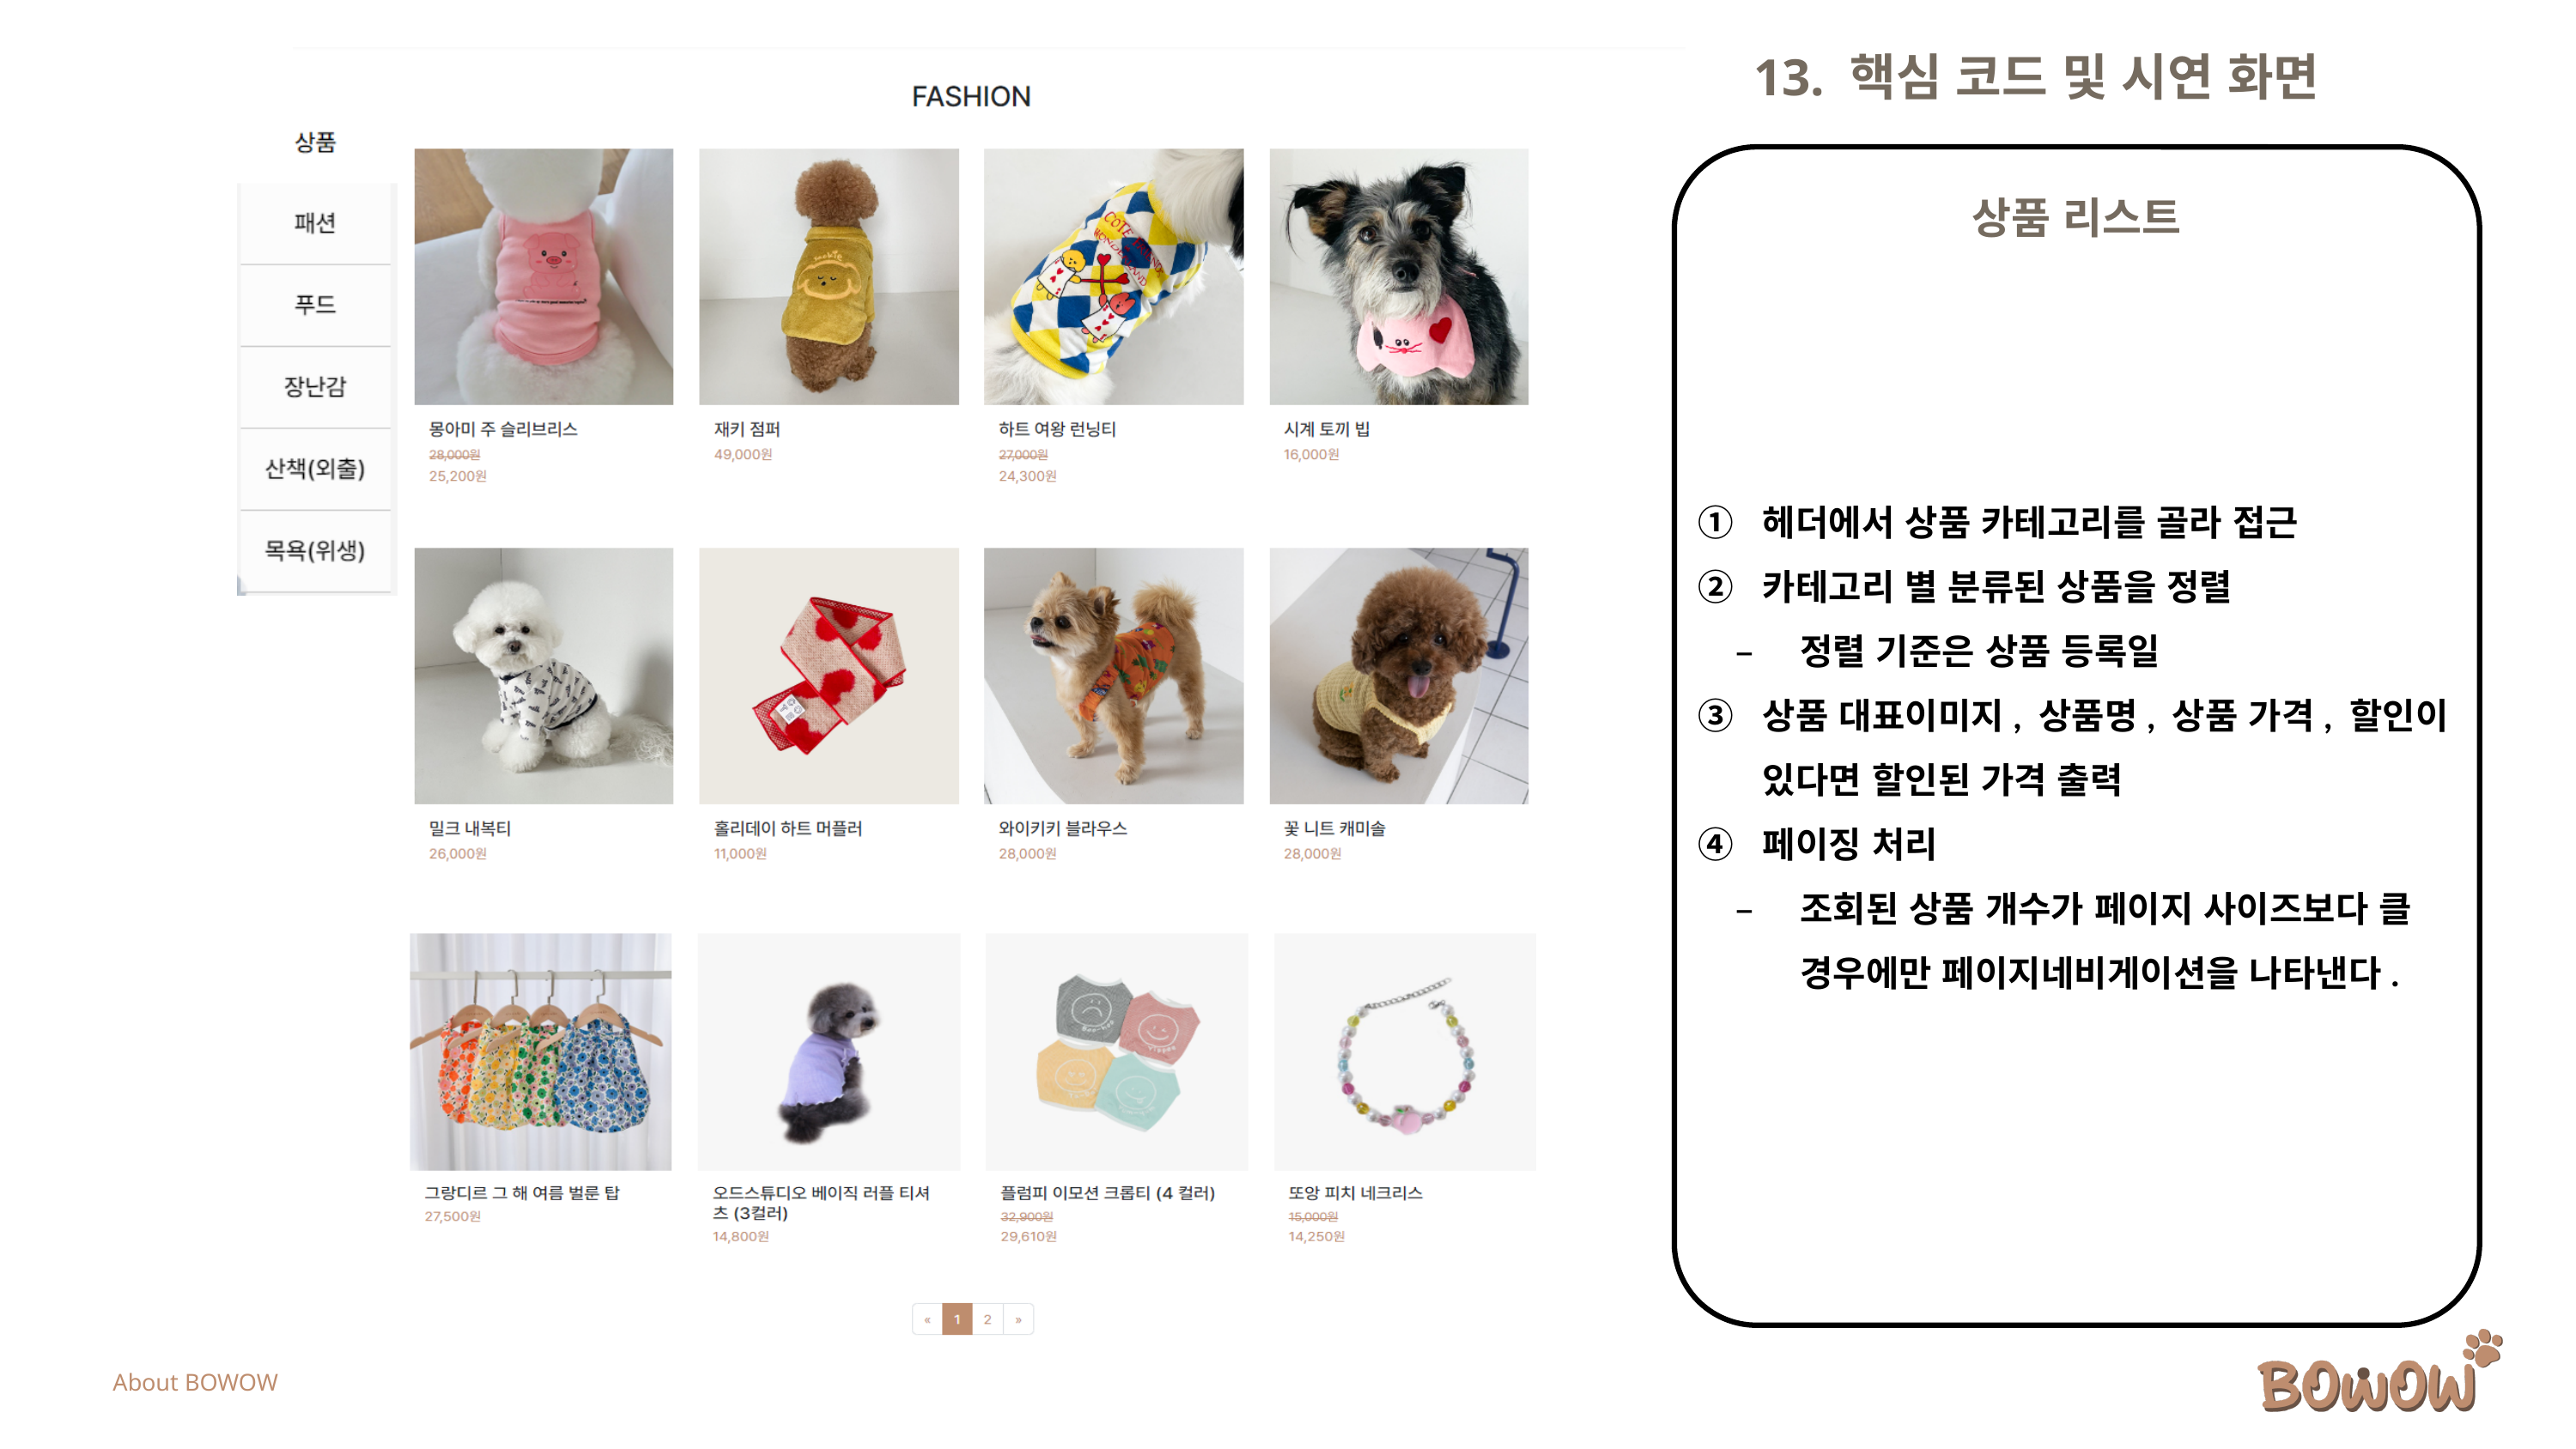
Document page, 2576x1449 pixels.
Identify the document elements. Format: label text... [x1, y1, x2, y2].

picture [237, 46, 1686, 878]
picture [2251, 1317, 2510, 1433]
text_box 상품 리스트 [1872, 184, 2282, 249]
picture [349, 884, 1633, 1348]
text_box About BOWOW [100, 1361, 612, 1403]
text_box 13. 핵심 코드 및 시연 화면 [1741, 39, 2414, 112]
text_box 헤더에서 상품 카테고리를 골라 접근 카테고리 별 분류된 상품을 정렬 정렬 기준은 상품 등록일 상품 대표이미지, 상품명, 상품 가격, 할인이 있다면 할인된 가격 출력 페이징 처리 조회된 상품 개수가 페이지 사이즈보다 클 경우에만 페이지네비게이션을 나타낸다. [1672, 144, 2482, 1327]
